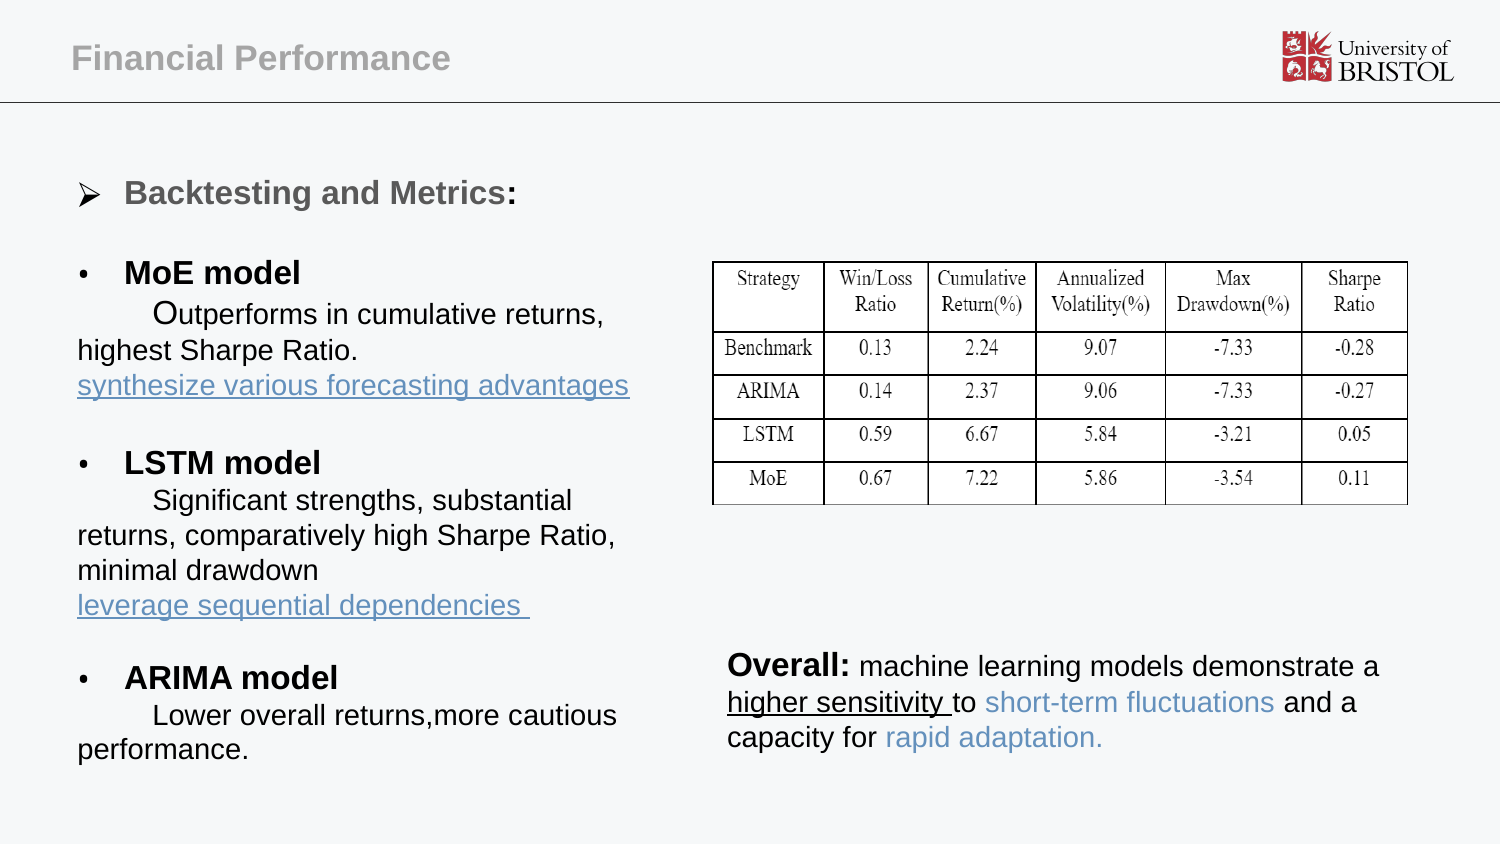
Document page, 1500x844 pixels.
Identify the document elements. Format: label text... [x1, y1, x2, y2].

picture [1282, 29, 1456, 83]
picture [711, 260, 1408, 505]
text_box Financial Performance [71, 34, 602, 78]
text_box Overall: machine learning models demonstrate a higher sensitivity to short-term fluctuations and a capacity for rapid adaptation. [712, 635, 1453, 761]
text_box Backtesting and Metrics: MoE model Outperforms in cumulative returns, highest Sharpe Ratio. synthesize various forecasting advantages LSTM model Significant strengths, substantial returns, comparatively high Sharpe Ratio, minimal drawdown leverage sequential dependencies ARIMA model Lower overall returns,more cautious performance. [62, 164, 667, 774]
